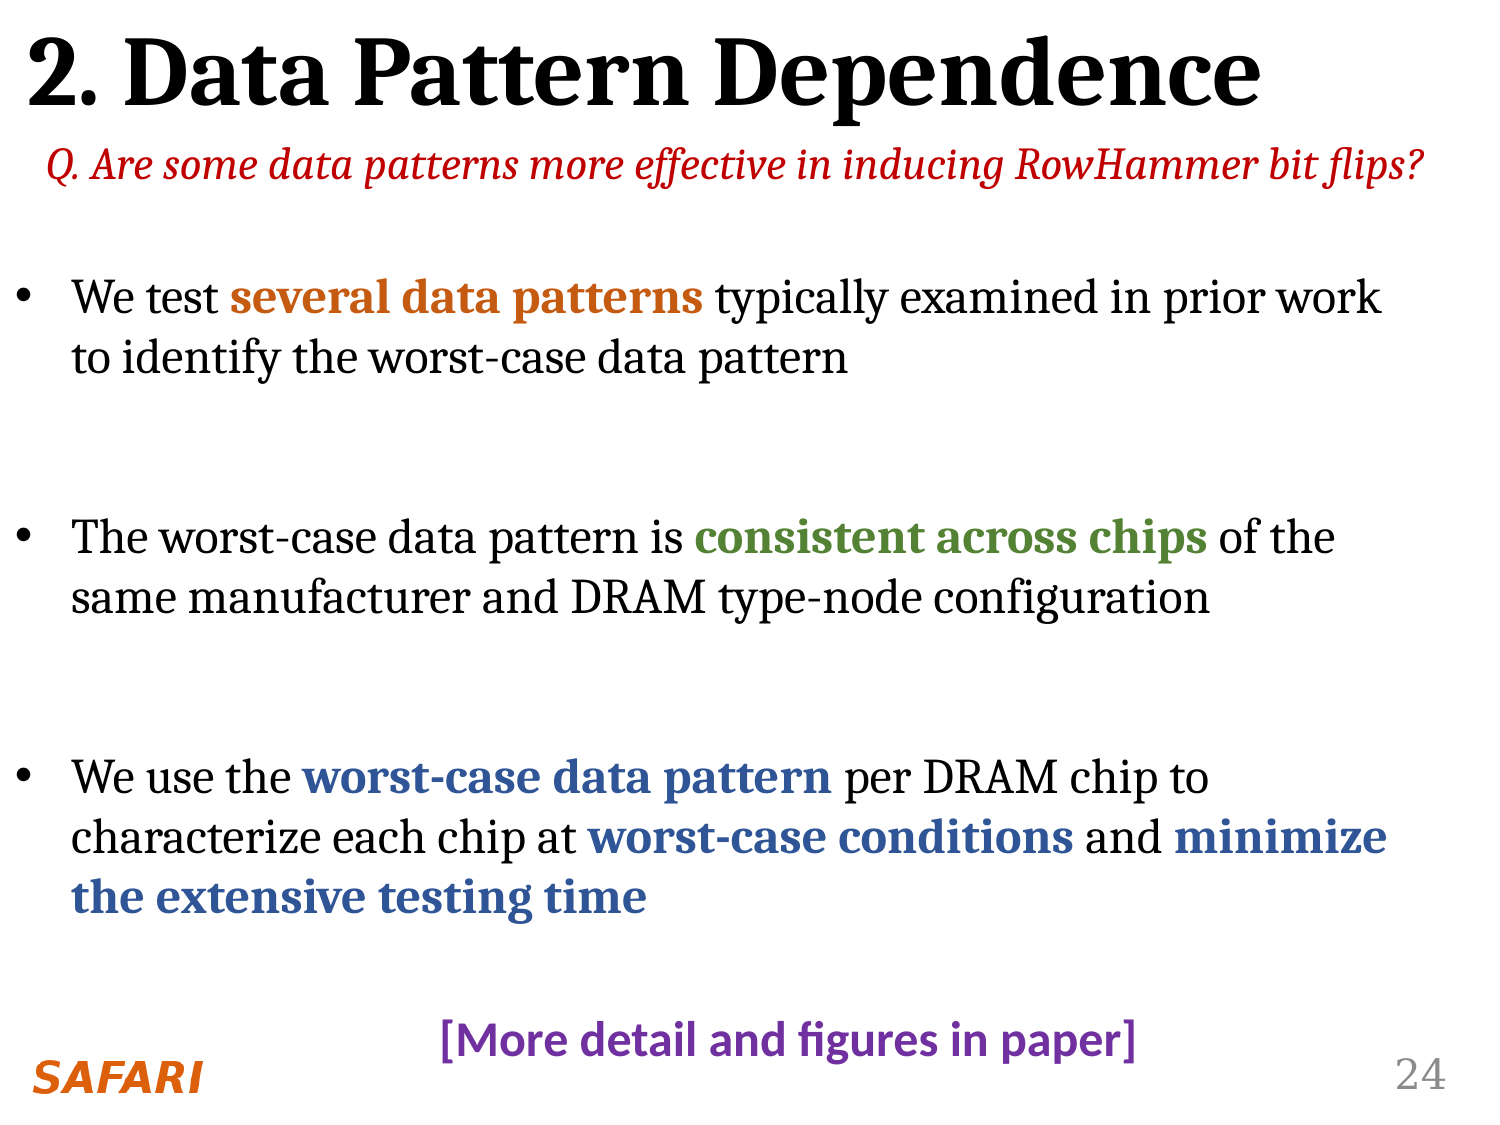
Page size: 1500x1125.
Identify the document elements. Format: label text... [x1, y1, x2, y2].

title 2. Data Pattern Dependence [12, 12, 1487, 134]
text_box We test several data patterns typically examined in prior work to identify the worst-case data pattern The worst-case data pattern is consistent across chips of the same manufacturer and DRAM type-node configuration We use the worst-case data pattern per DRAM chip to characterize each chip at worst-case conditions and minimize the extensive testing time [0, 256, 1438, 992]
text_box [More detail and figures in paper] [379, 998, 1153, 1074]
text_box Q. Are some data patterns more effective in inducing RowHammer bit flips? [30, 126, 1500, 197]
picture [31, 1051, 209, 1104]
